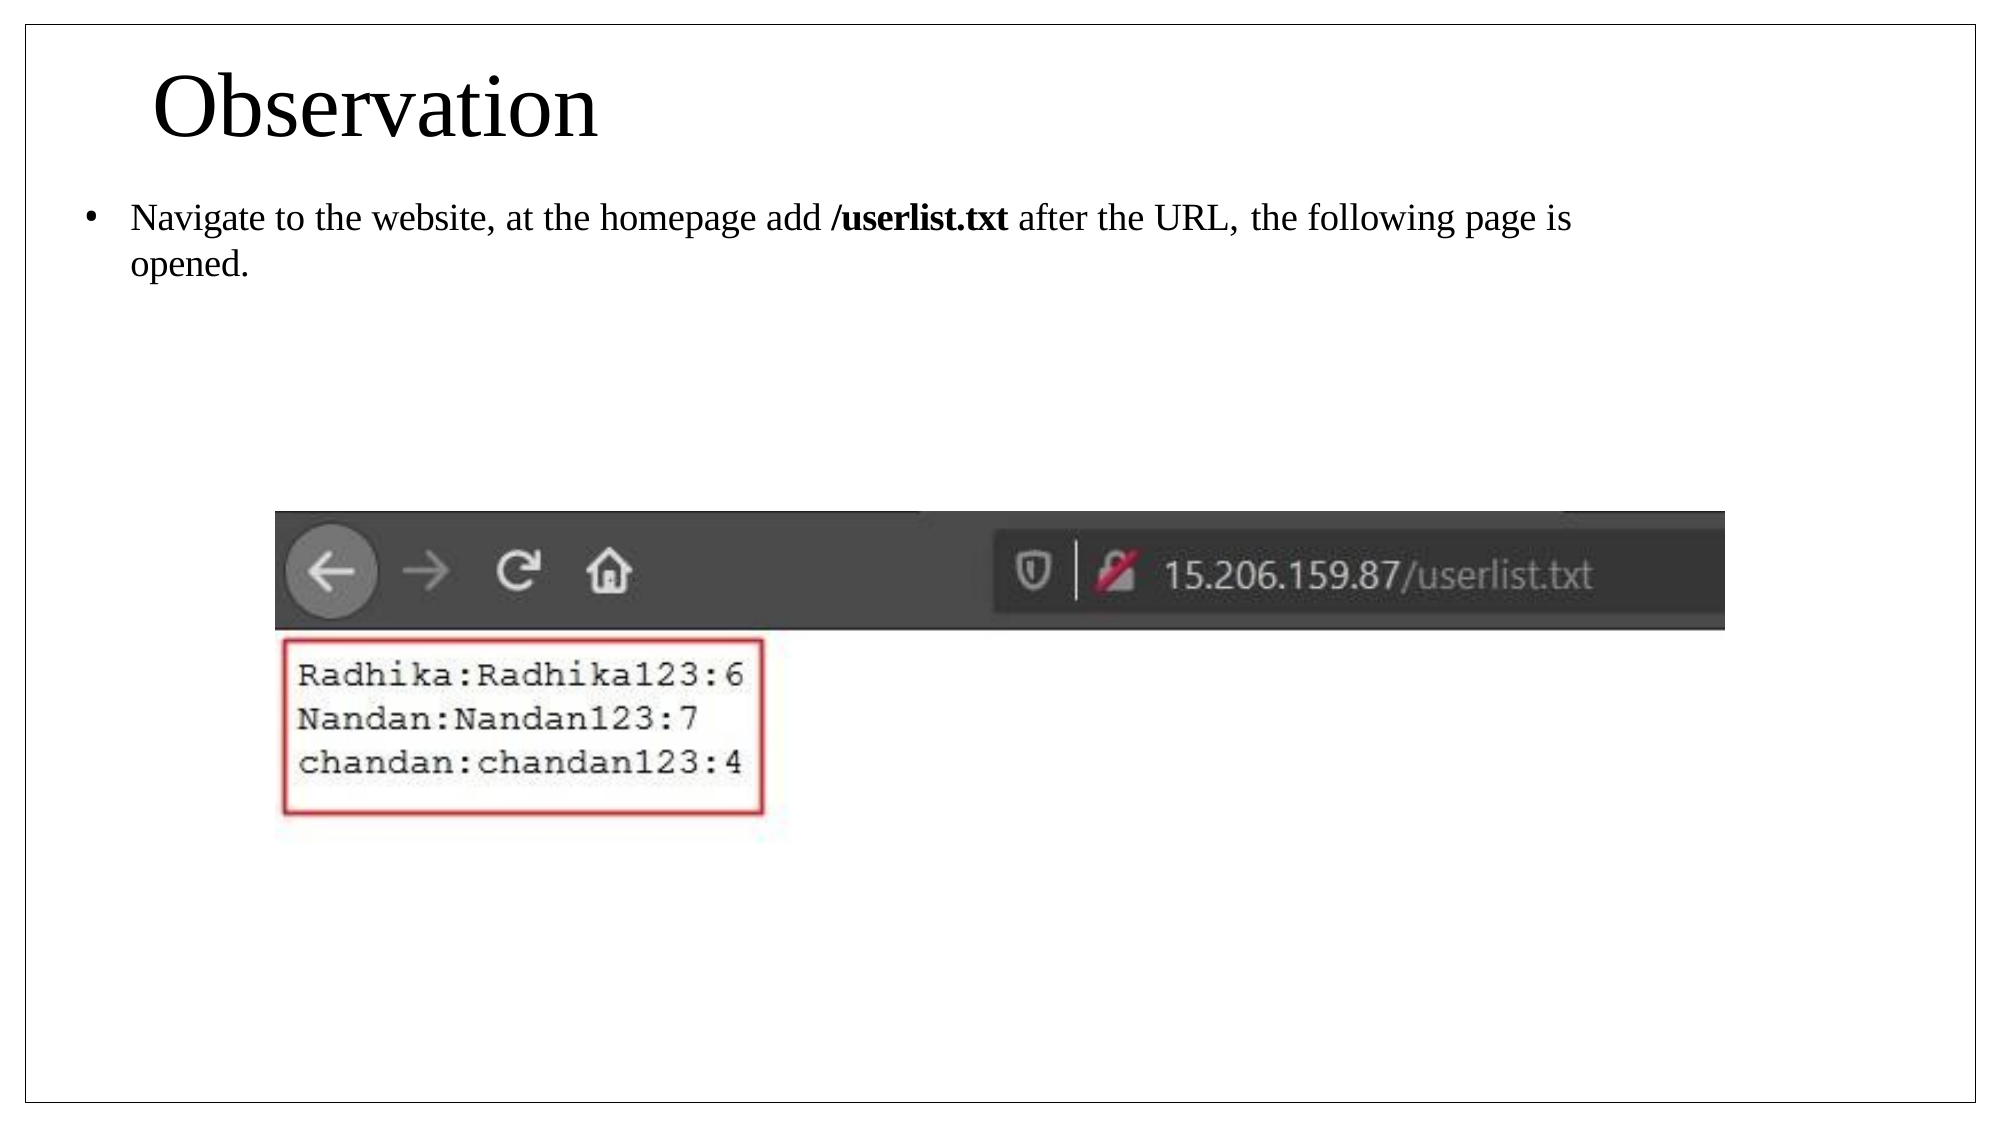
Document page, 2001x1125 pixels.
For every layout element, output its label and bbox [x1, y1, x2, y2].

text_box [25, 23, 1977, 1104]
